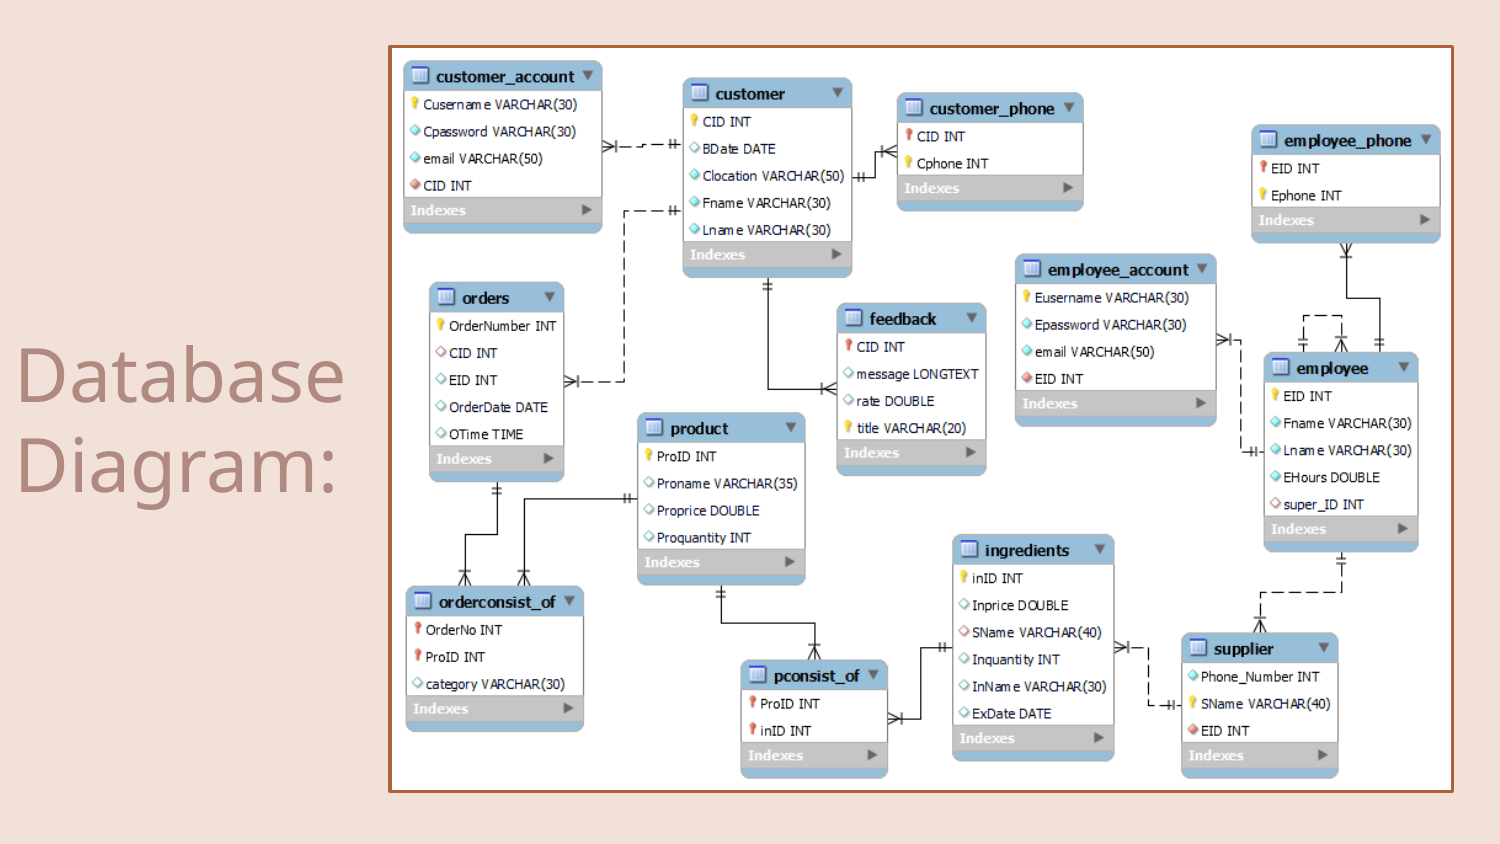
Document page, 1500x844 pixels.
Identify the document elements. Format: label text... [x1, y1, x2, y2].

text_box Database Diagram: [0, 320, 386, 516]
picture [391, 48, 1452, 790]
